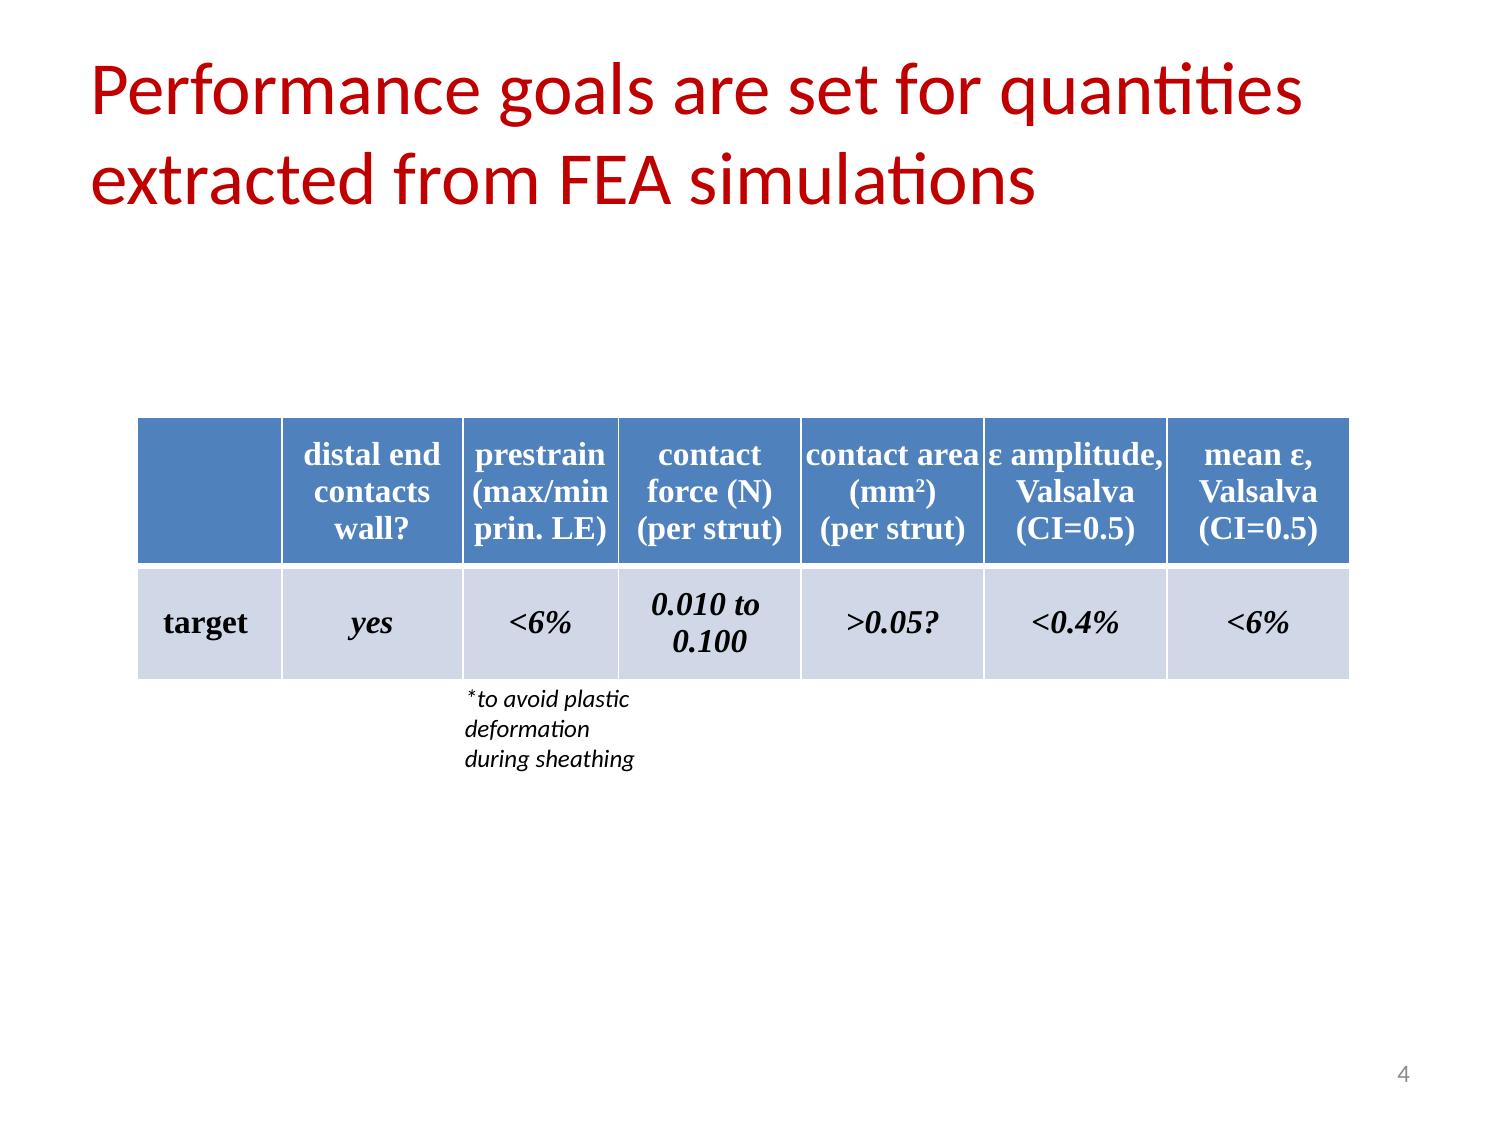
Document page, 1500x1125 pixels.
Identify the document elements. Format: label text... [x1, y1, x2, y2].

table_cell 0.010 to 0.100 [619, 569, 800, 679]
table_cell <6% [1168, 569, 1349, 679]
table_header distal end contacts wall? [283, 418, 462, 563]
table_cell >0.05? [802, 569, 983, 679]
title Performance goals are set for quantities extracted from FEA simulations [75, 71, 1425, 188]
table_header prestrain (max/min prin. LE) [464, 418, 618, 563]
table_cell <6% [464, 569, 618, 675]
table_cell yes [283, 569, 462, 679]
table_header ε amplitude, Valsalva (CI=0.5) [985, 418, 1166, 563]
table_header contact force (N) (per strut) [619, 418, 800, 563]
table_header mean ε, Valsalva (CI=0.5) [1168, 418, 1349, 563]
table_cell target [138, 569, 281, 679]
table_cell <0.4% [985, 569, 1166, 679]
table_header [138, 418, 281, 563]
text_box *to avoid plastic deformation during sheathing [450, 675, 665, 780]
table_header contact area (mm2) (per strut) [802, 418, 983, 563]
slide_number 4 [1074, 1042, 1425, 1103]
